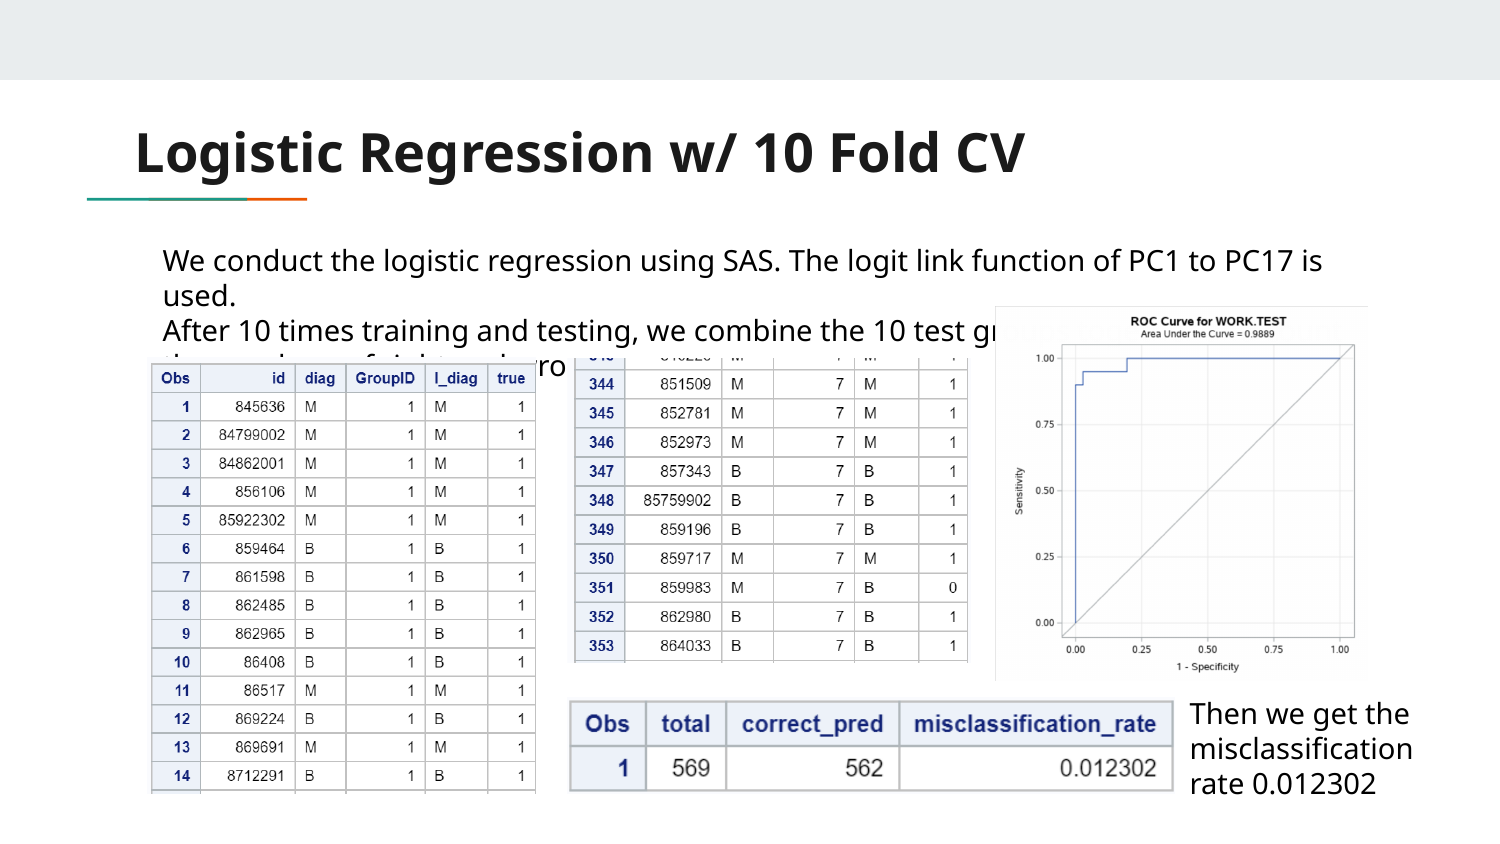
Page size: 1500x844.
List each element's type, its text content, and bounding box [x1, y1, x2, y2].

text_box Then we get the misclassification rate 0.012302 [1174, 680, 1487, 811]
text_box We conduct the logistic regression using SAS. The logit link function of PC1 to PC17 is used. After 10 times training and testing, we combine the 10 test groups together and count the numbers of right and wrong. [147, 227, 1409, 359]
picture [567, 357, 972, 663]
picture [567, 697, 1175, 794]
title Logistic Regression w/ 10 Fold CV [119, 103, 1381, 192]
picture [147, 357, 536, 794]
picture [994, 306, 1368, 681]
